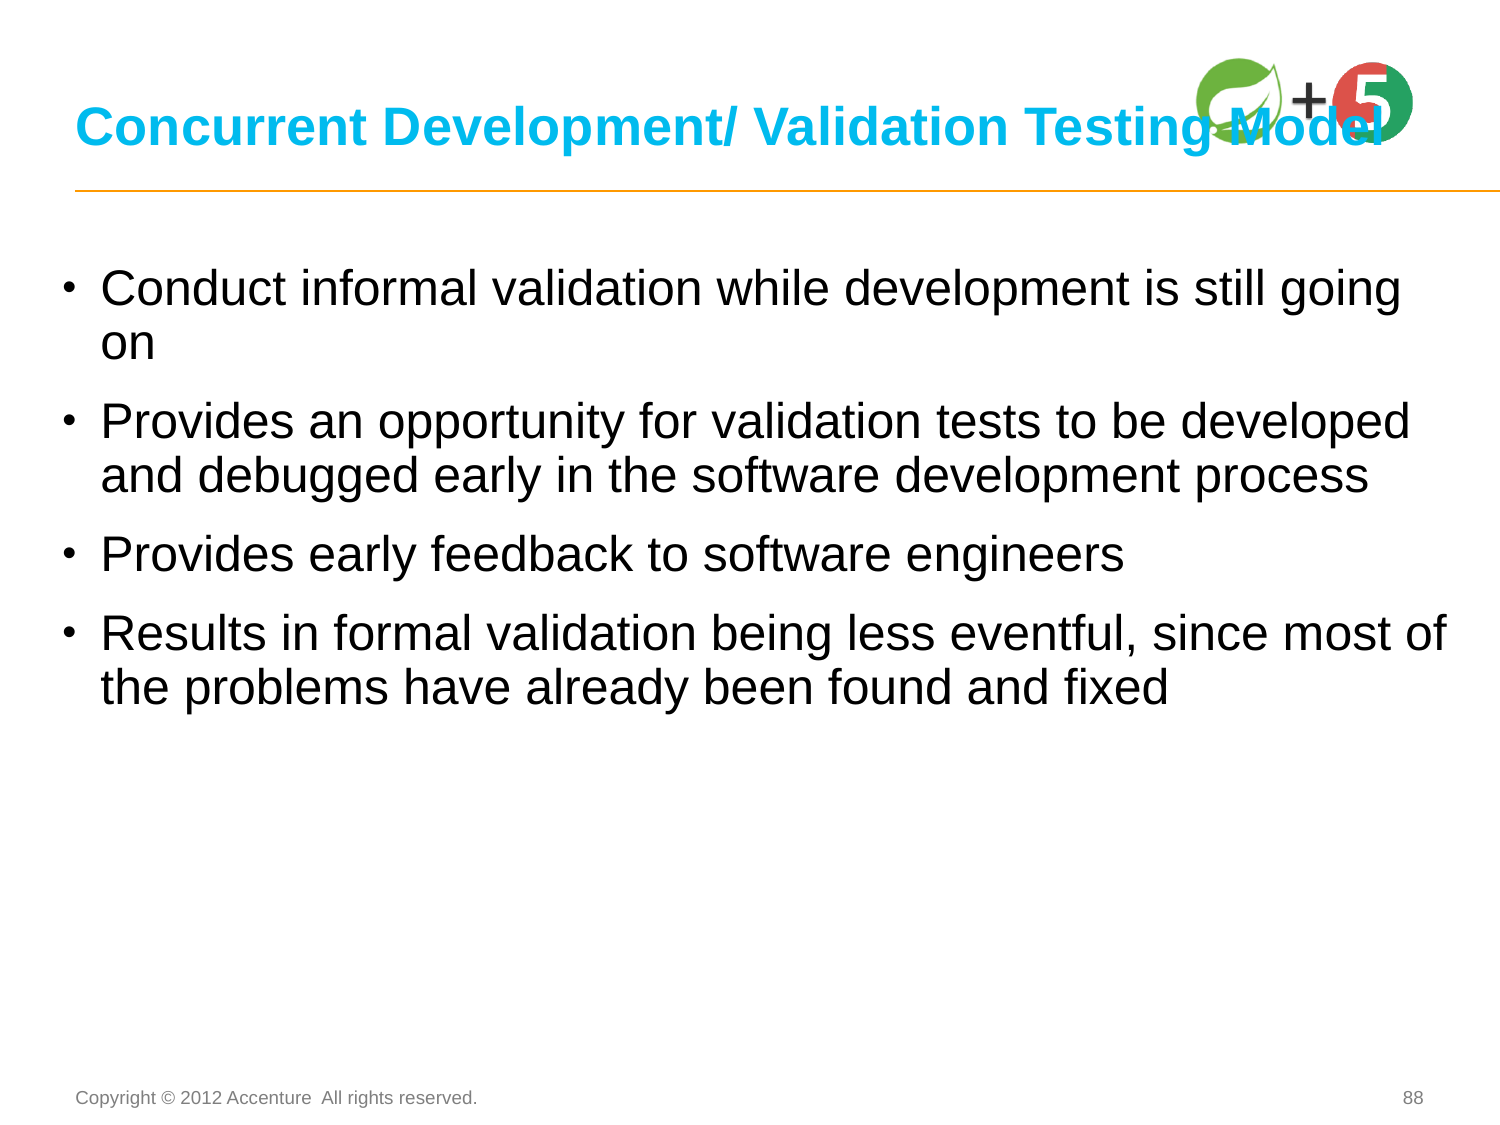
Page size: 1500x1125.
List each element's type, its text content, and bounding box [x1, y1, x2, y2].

list Conduct informal validation while development is still going on Provides an opportunity for validation tests to be developed and debugged early in the software development process Provides early feedback to software engineers Results in formal validation being less eventful, since most of the problems have already been found and fixed [62, 262, 1463, 938]
title Concurrent Development/ Validation Testing Model [75, 27, 1422, 157]
